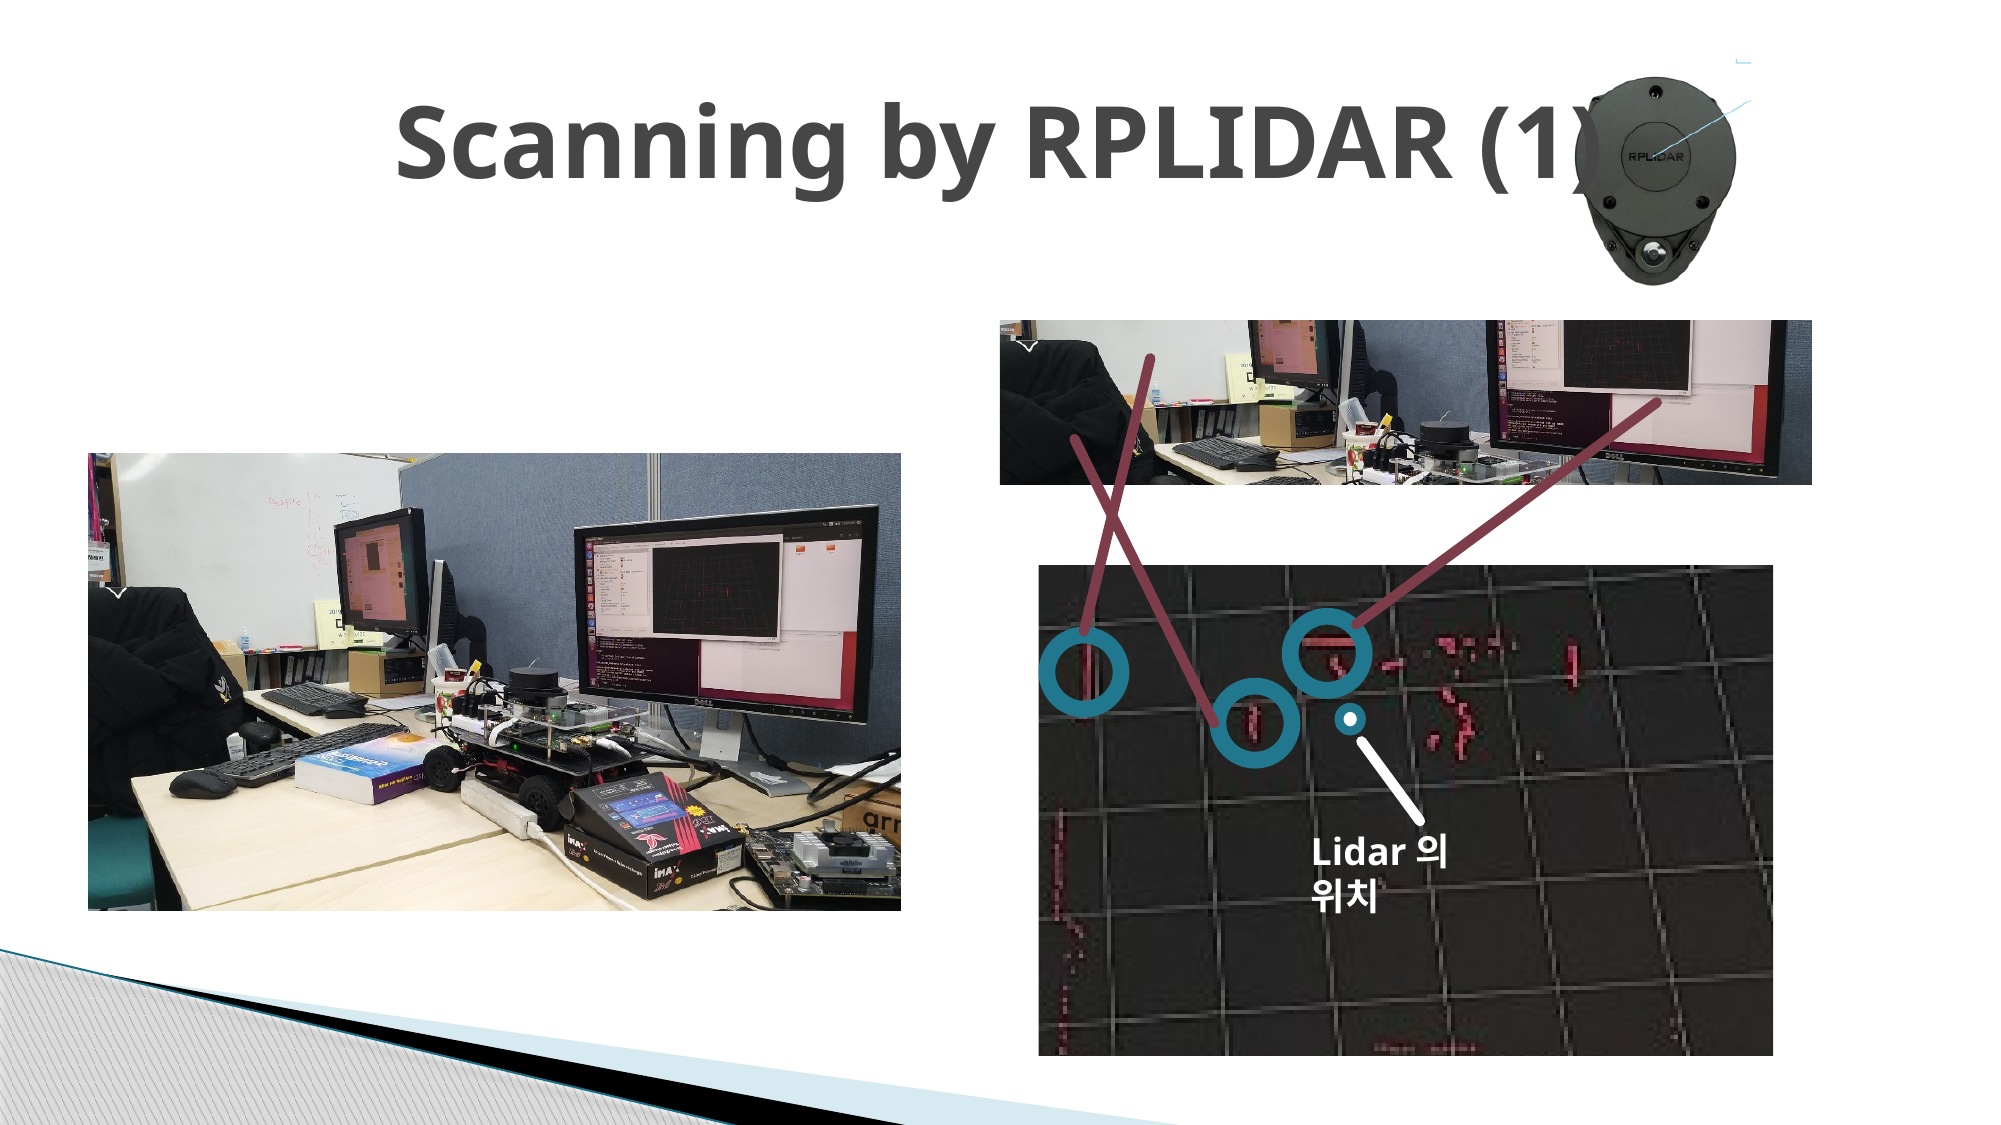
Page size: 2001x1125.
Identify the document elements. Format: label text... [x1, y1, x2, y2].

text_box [1083, 358, 1151, 632]
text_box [1074, 438, 1227, 695]
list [1562, 59, 1752, 298]
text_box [1355, 402, 1658, 625]
picture [1038, 565, 1774, 1056]
title Scanning by RPLIDAR (1) [99, 45, 1900, 233]
picture [88, 453, 901, 911]
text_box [1361, 741, 1421, 822]
picture [999, 320, 1813, 485]
